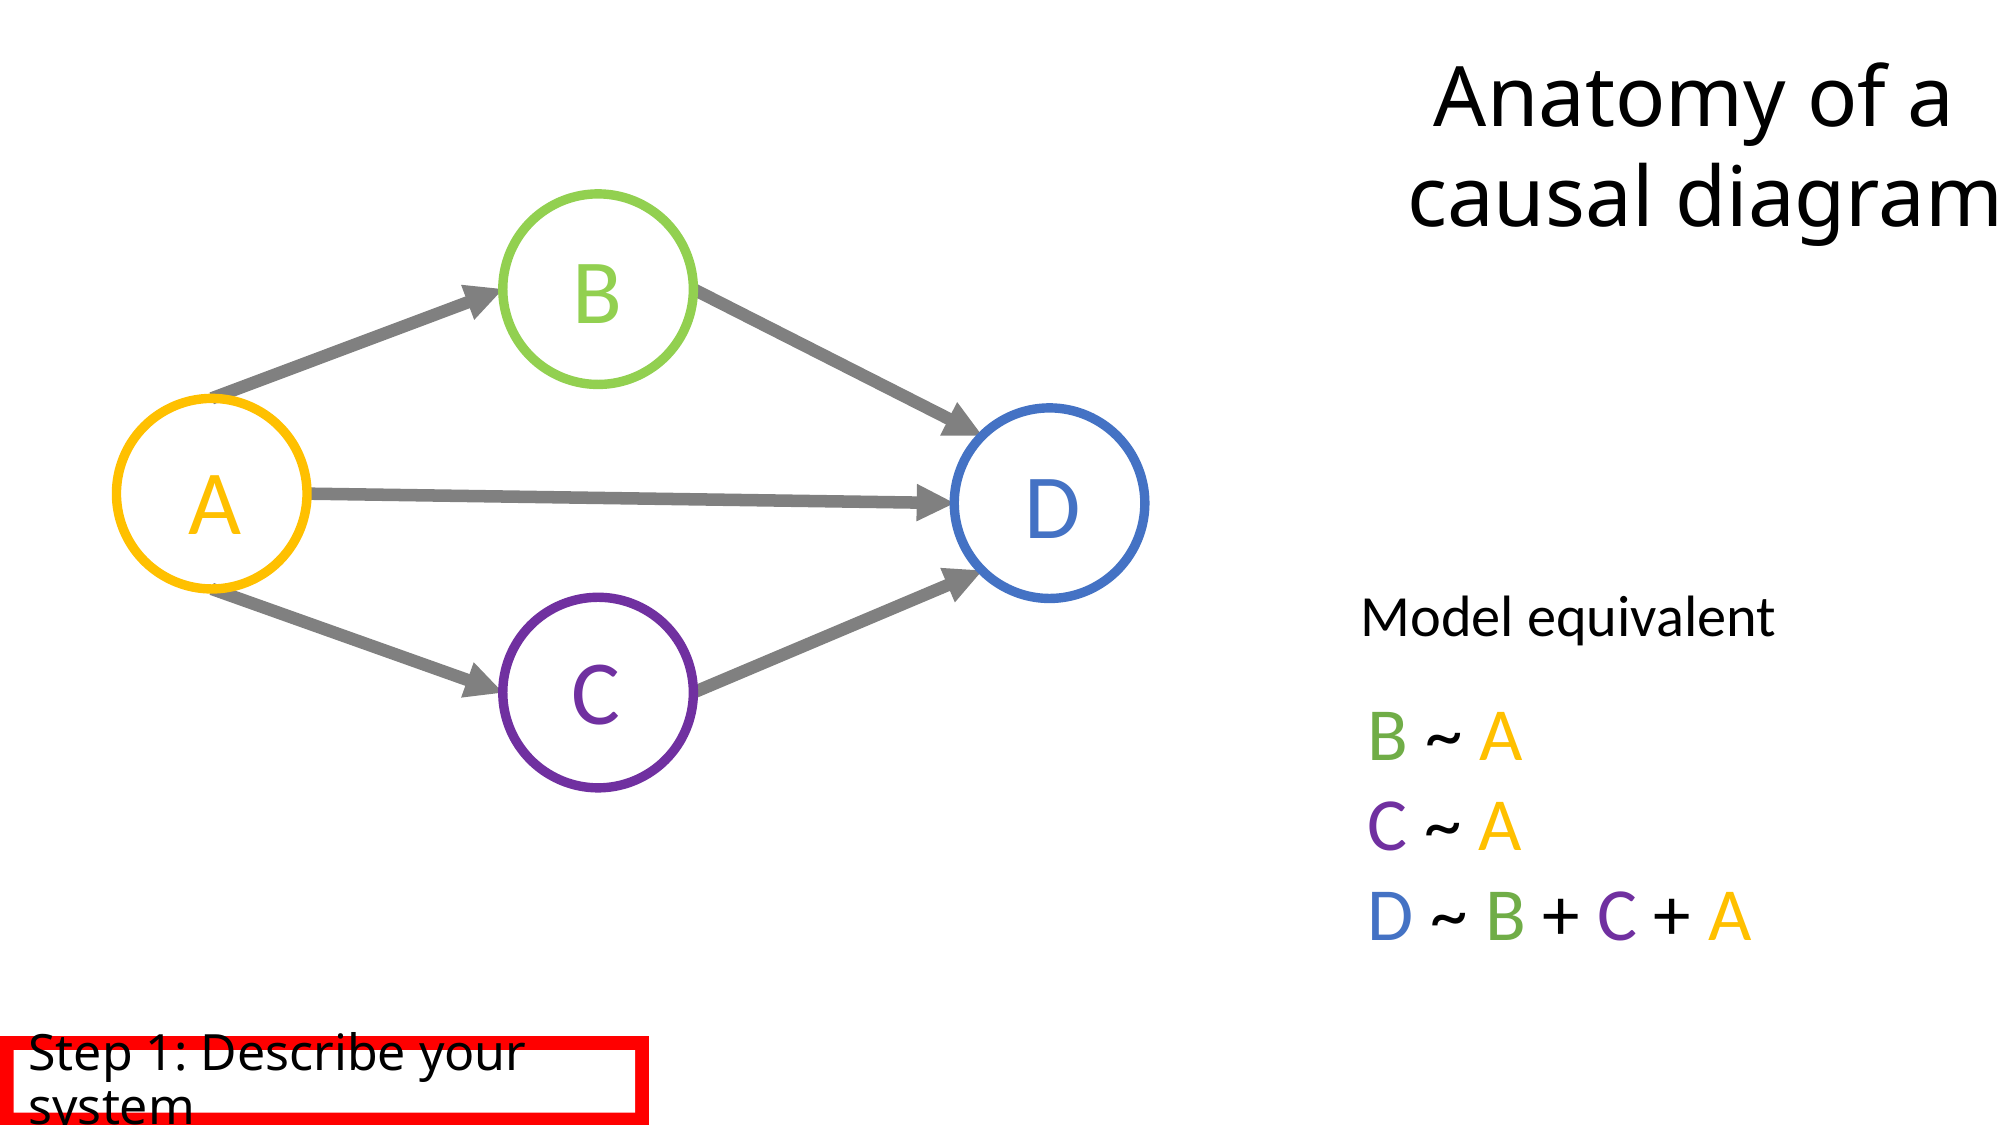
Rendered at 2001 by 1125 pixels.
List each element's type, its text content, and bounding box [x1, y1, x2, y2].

text_box Model equivalent [1346, 570, 1791, 656]
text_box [116, 398, 308, 589]
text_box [693, 570, 983, 693]
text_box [308, 493, 954, 504]
text_box B ~ A C ~ A D ~ B + C + A [1352, 678, 1784, 964]
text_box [211, 588, 503, 693]
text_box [693, 289, 983, 436]
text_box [502, 193, 694, 385]
text_box Anatomy of a causal diagram [1389, 35, 2000, 250]
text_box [0, 1036, 649, 1125]
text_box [211, 289, 503, 399]
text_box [954, 407, 1145, 599]
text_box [502, 597, 694, 788]
